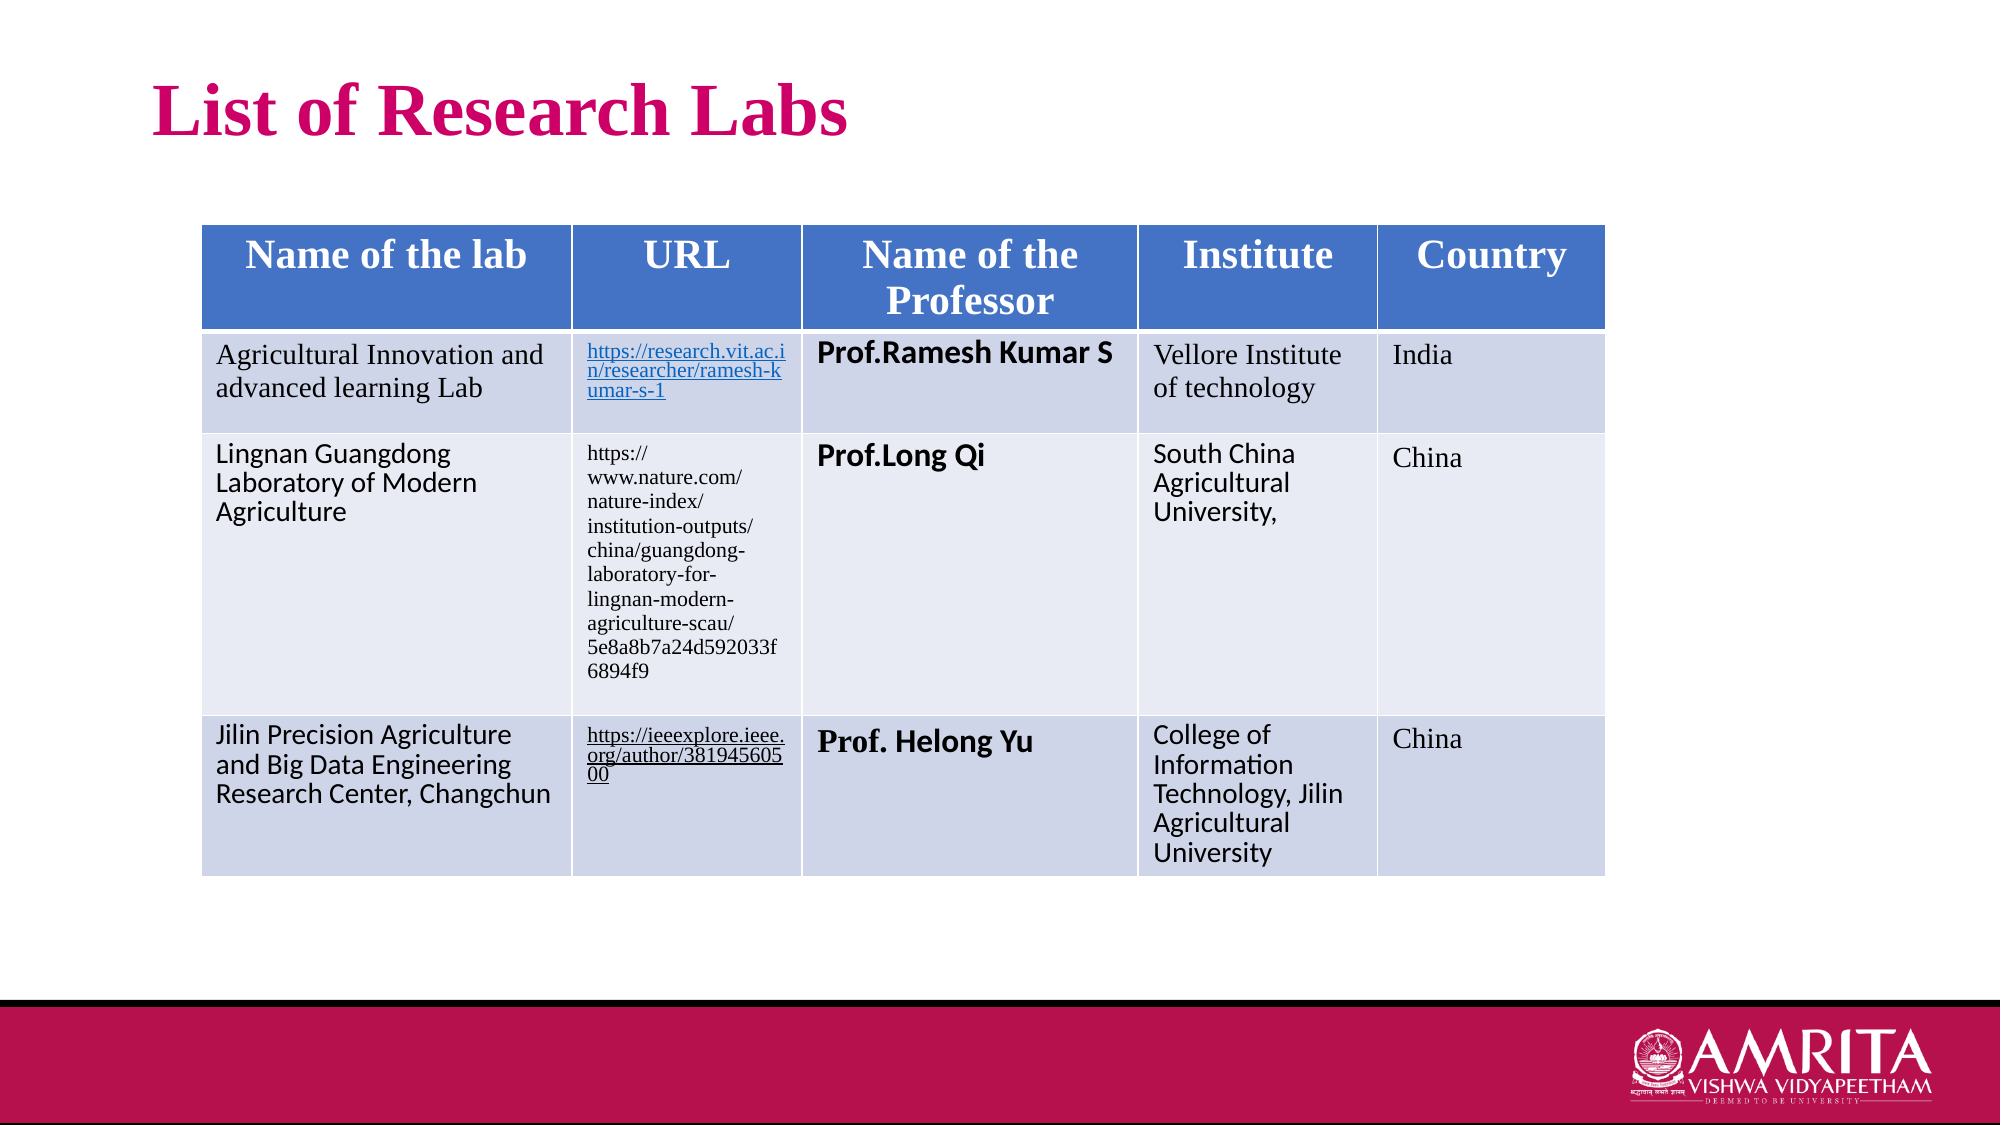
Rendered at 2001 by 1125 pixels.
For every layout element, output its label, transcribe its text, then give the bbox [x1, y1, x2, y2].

table_header URL [573, 225, 801, 329]
table_cell https://research.vit.ac.in/researcher/ramesh-kumar-s-1 [573, 334, 801, 433]
picture [1622, 1011, 1940, 1113]
table_cell South China Agricultural University, [1139, 434, 1377, 715]
table_cell India [1378, 334, 1605, 433]
table_cell Agricultural Innovation and advanced learning Lab [202, 334, 571, 433]
table_cell https://www.nature.com/nature-index/institution-outputs/china/guangdong-laboratory-for-lingnan-modern-agriculture-scau/5e8a8b7a24d592033f6894f9 [573, 434, 801, 715]
table_cell https://ieeexplore.ieee.org/author/38194560500 [573, 716, 801, 876]
table_cell Jilin Precision Agriculture and Big Data Engineering Research Center, Changchun [202, 716, 571, 876]
table_header Name of the Professor [803, 225, 1137, 329]
table_cell Lingnan Guangdong Laboratory of Modern Agriculture [202, 434, 571, 715]
table_cell Prof.Ramesh Kumar S [803, 334, 1137, 433]
title List of Research Labs [137, 59, 1863, 164]
table_cell China [1378, 716, 1605, 876]
table_cell Prof.Long Qi [803, 434, 1137, 715]
table_header Institute [1139, 225, 1377, 329]
table_cell Vellore Institute of technology [1139, 334, 1377, 433]
table_cell China [1378, 434, 1605, 715]
table_cell Prof. Helong Yu [803, 716, 1137, 876]
table_cell College of Information Technology, Jilin Agricultural University [1139, 716, 1377, 876]
table_header Name of the lab [202, 225, 571, 329]
table_header Country [1378, 225, 1605, 329]
